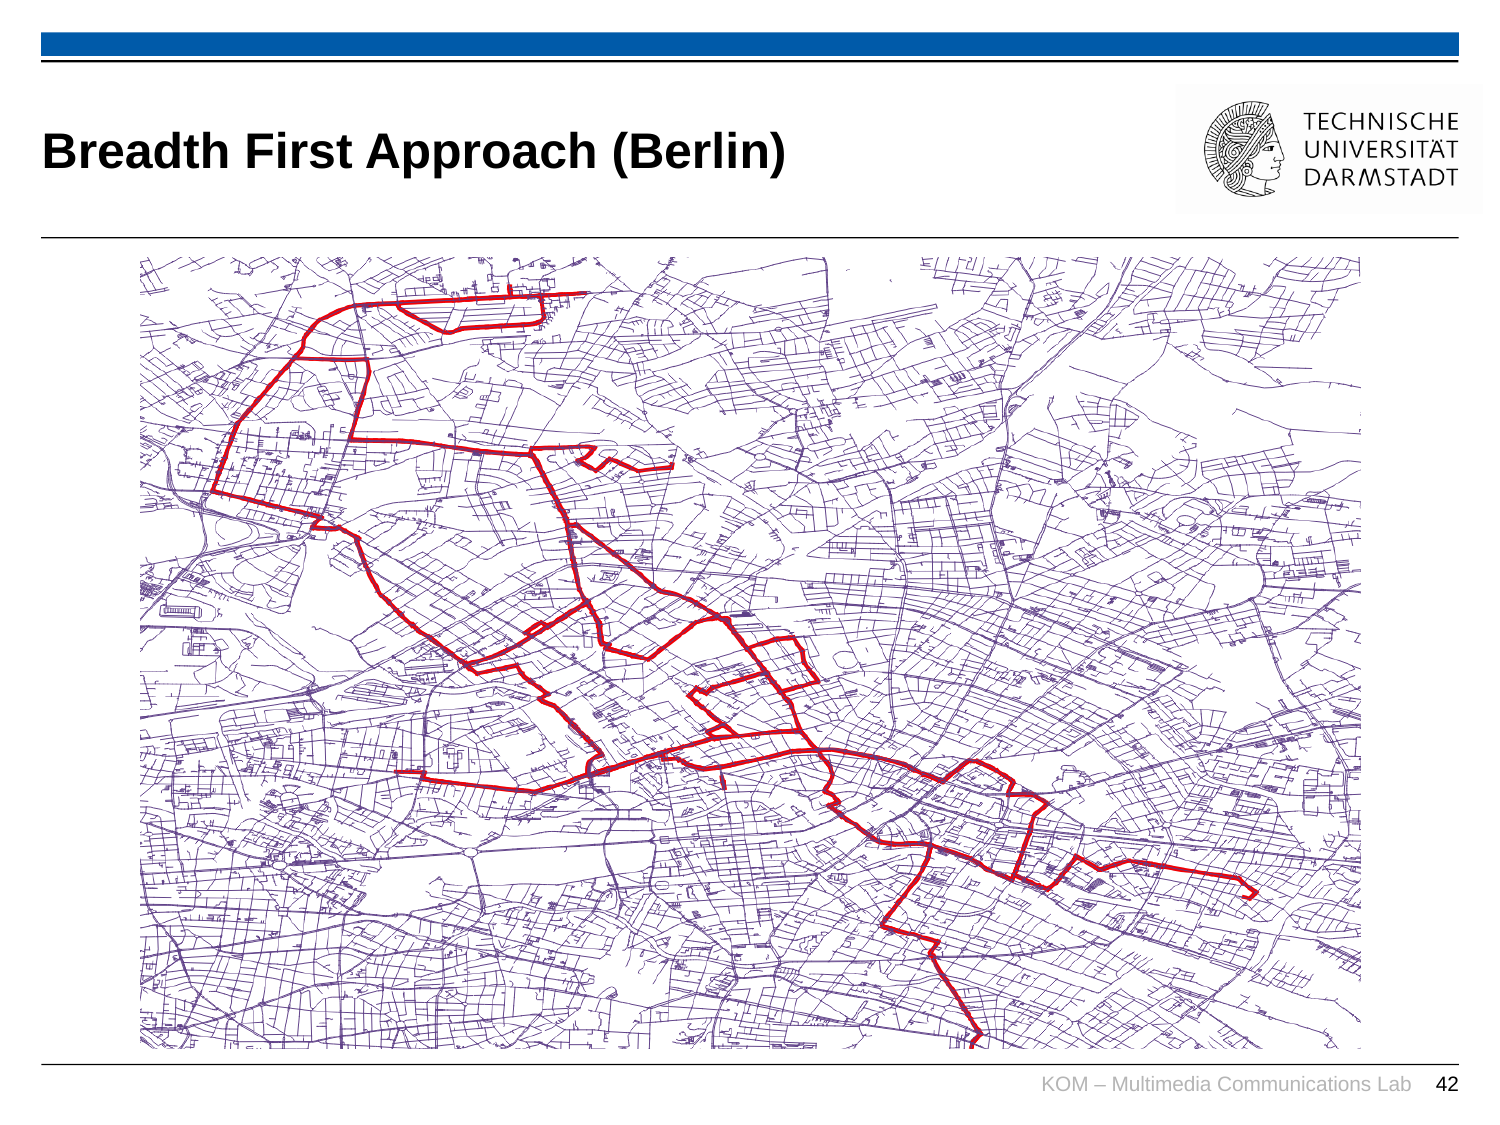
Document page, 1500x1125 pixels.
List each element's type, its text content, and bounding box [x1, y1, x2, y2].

picture [1175, 84, 1483, 214]
title Breadth First Approach (Berlin) [41, 80, 1170, 218]
picture [140, 257, 1361, 1050]
